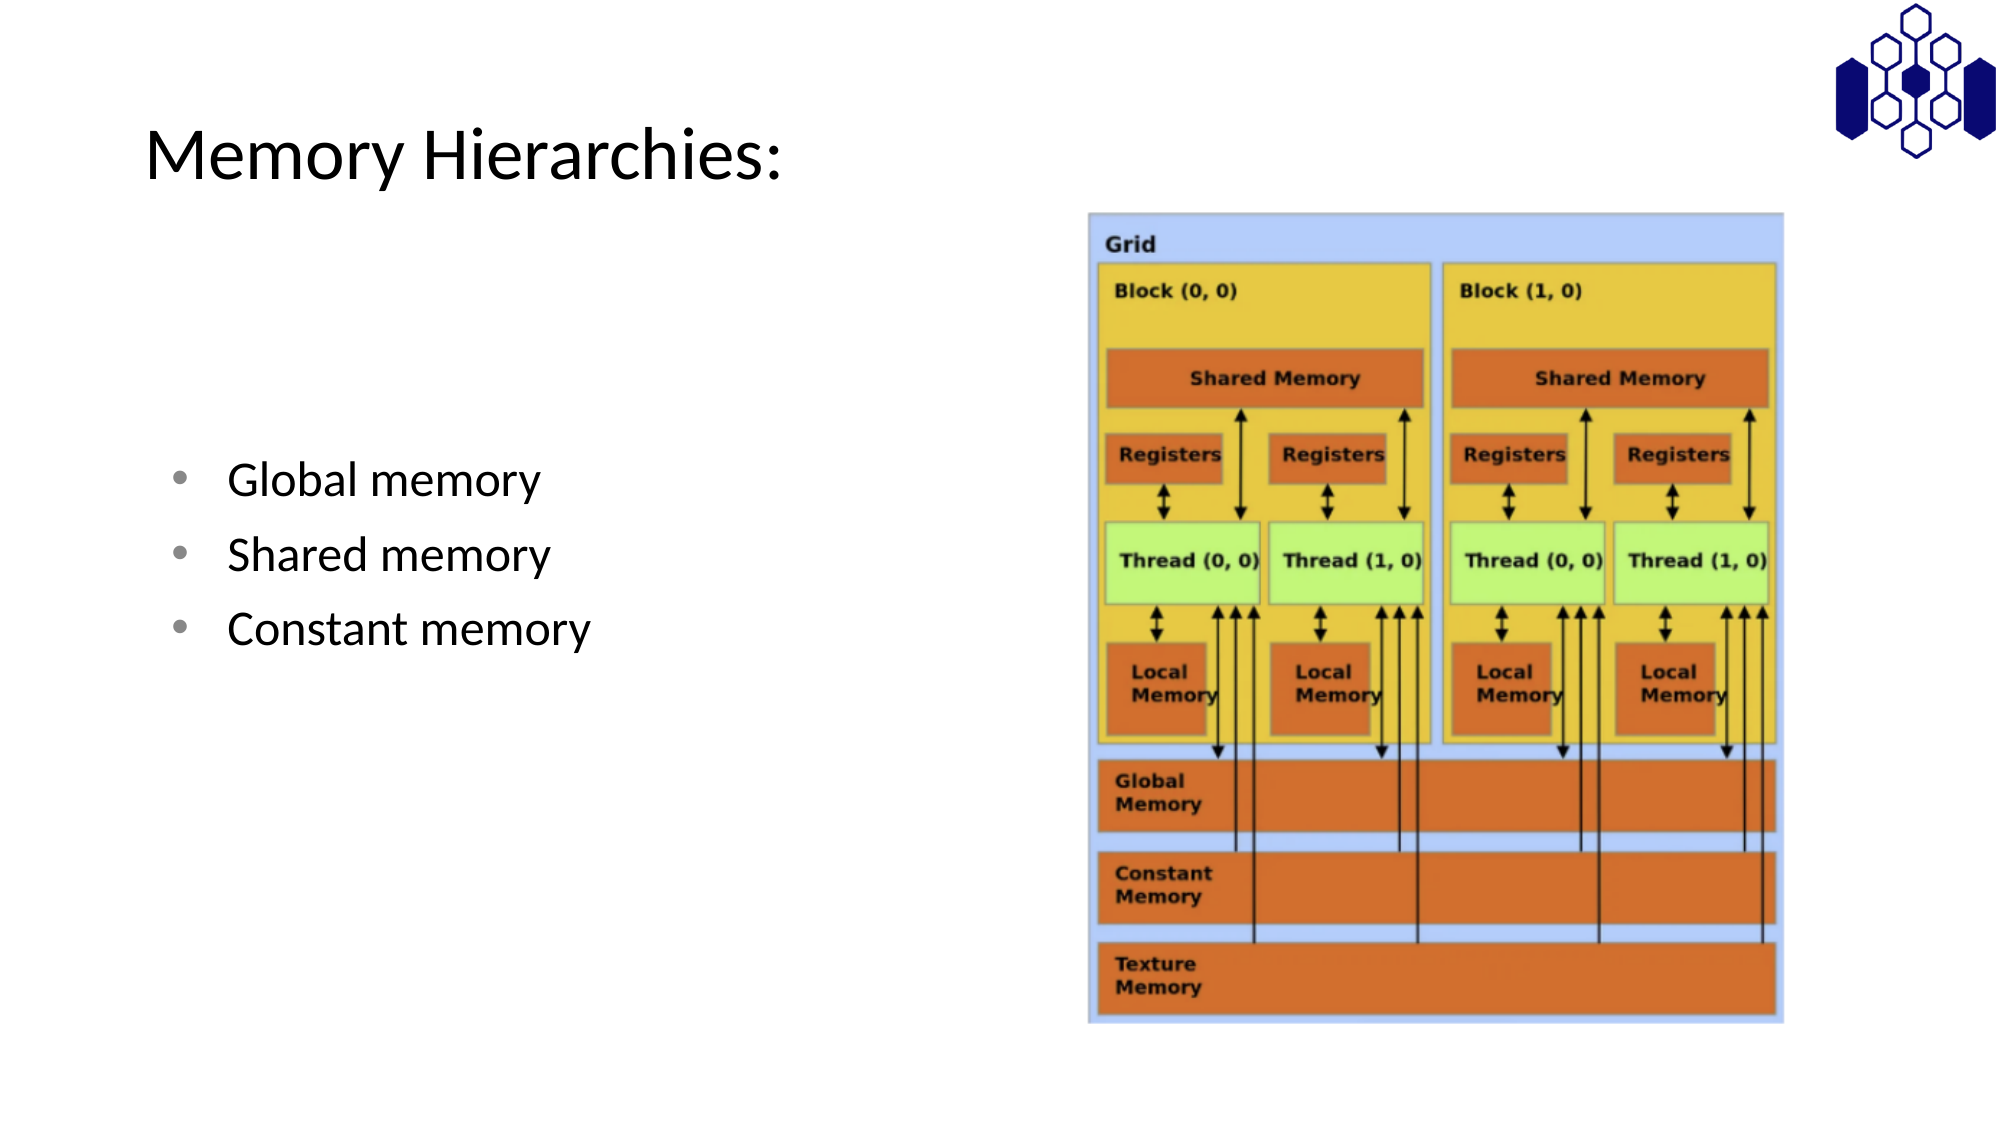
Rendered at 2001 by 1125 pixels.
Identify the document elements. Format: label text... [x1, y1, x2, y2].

picture [1075, 203, 1796, 1034]
title Memory Hierarchies: [129, 106, 1855, 204]
picture [1831, 0, 2000, 169]
list Global memory Shared memory Constant memory [118, 445, 1001, 680]
